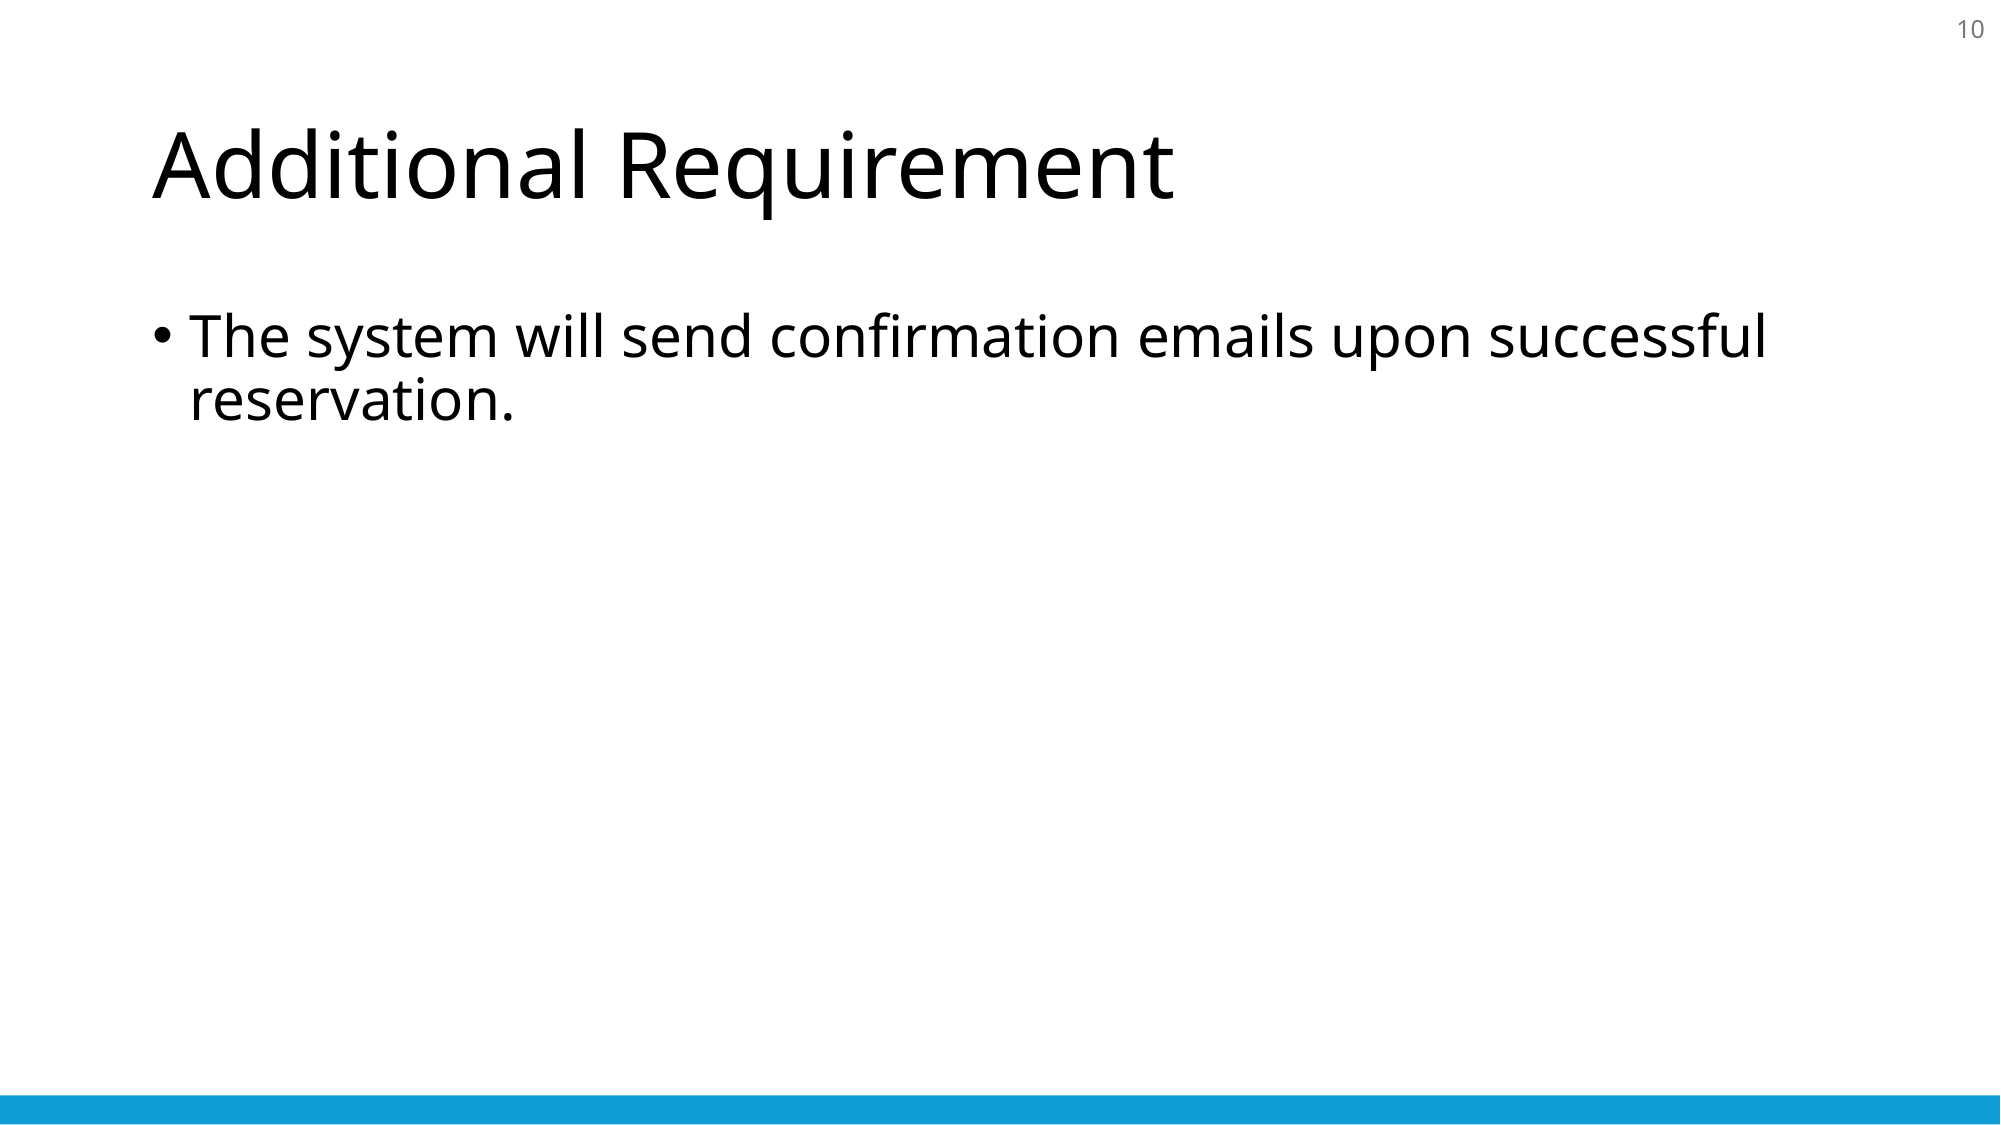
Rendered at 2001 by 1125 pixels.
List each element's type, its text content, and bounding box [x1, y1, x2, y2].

title Additional Requirement [137, 59, 1863, 278]
slide_number 10 [1550, 0, 2000, 61]
list The system will send confirmation emails upon successful reservation. [137, 299, 1863, 1014]
